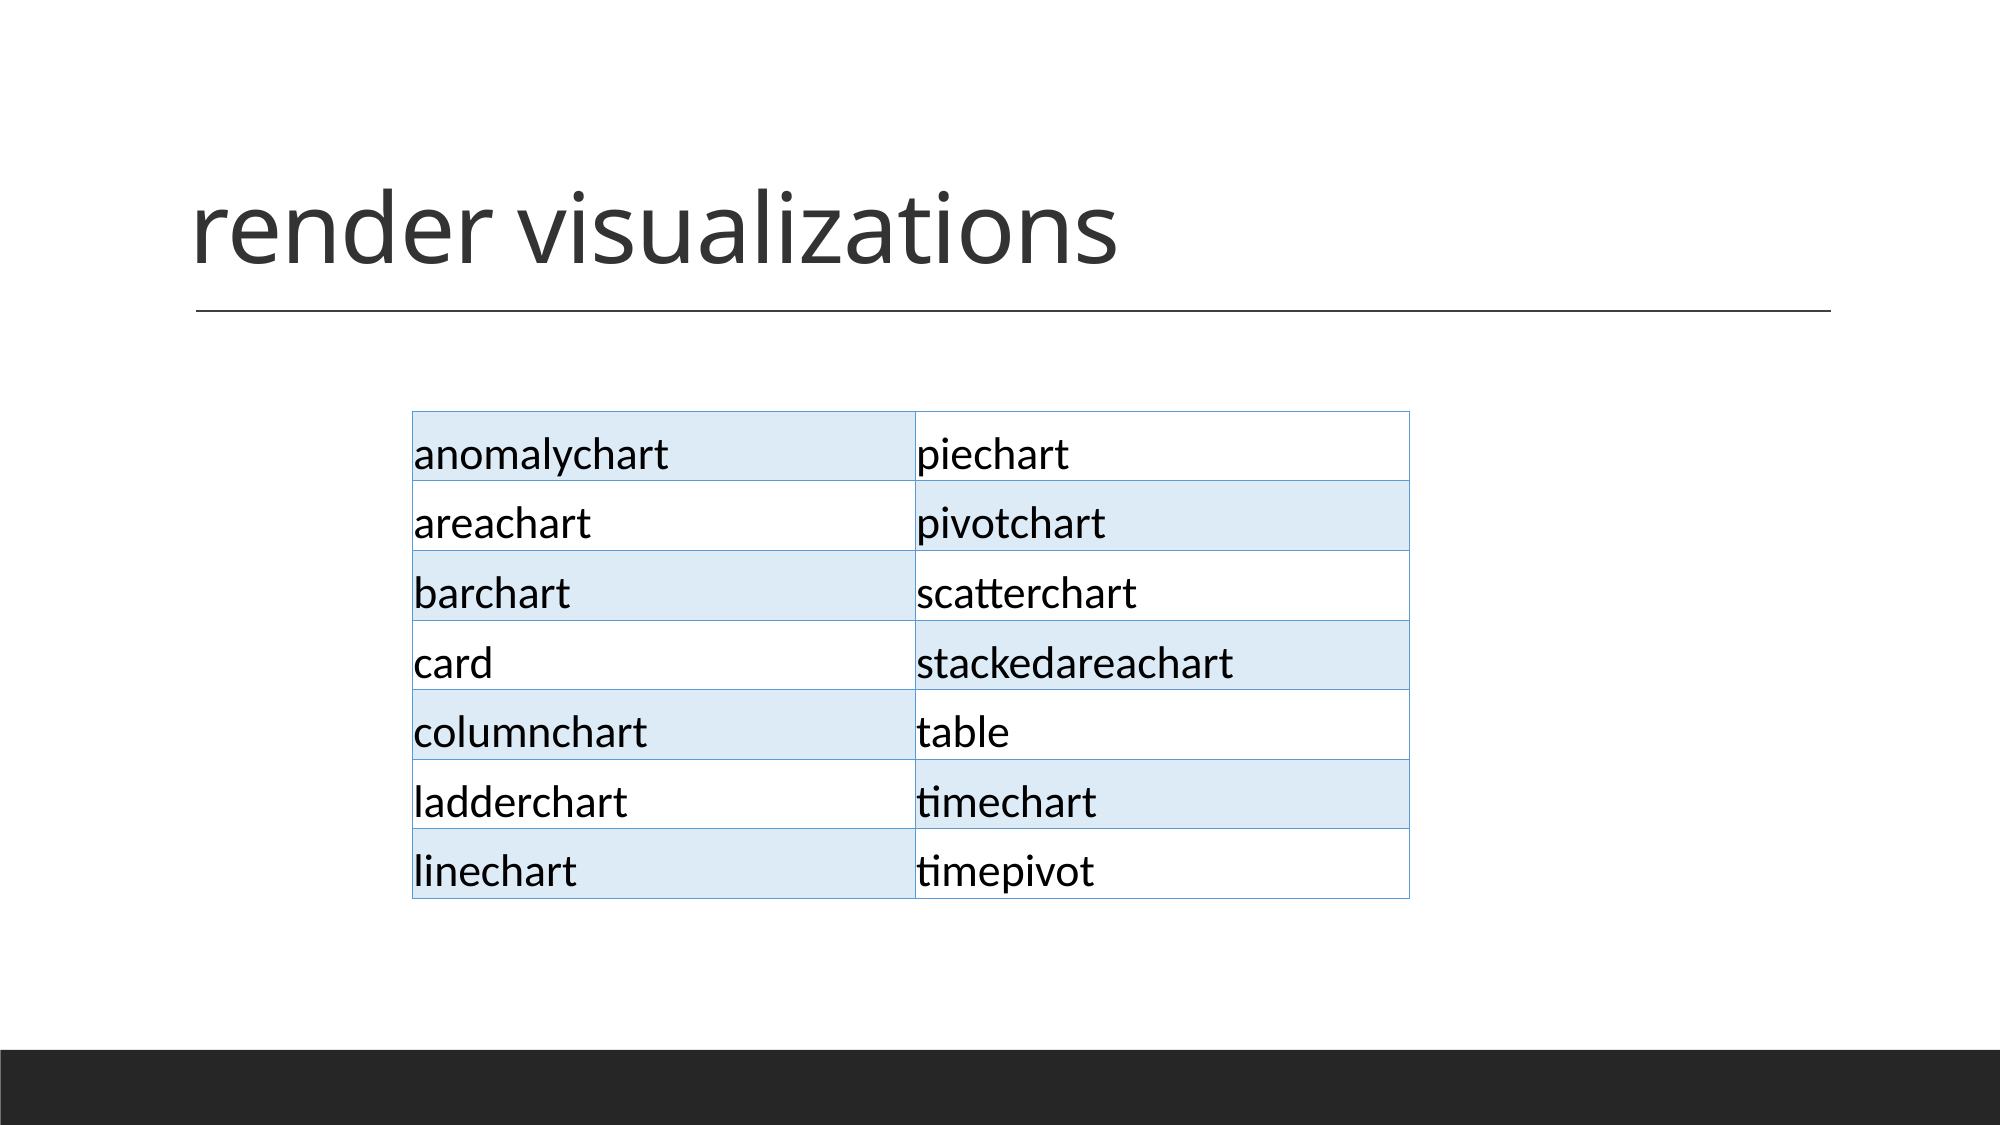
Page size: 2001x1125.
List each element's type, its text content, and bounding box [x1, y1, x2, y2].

table_cell barchart [413, 551, 915, 620]
table_cell pivotchart [916, 481, 1409, 550]
table_header piechart [916, 412, 1409, 480]
table_cell areachart [413, 481, 915, 550]
table_cell columnchart [413, 690, 915, 759]
table_cell scatterchart [916, 551, 1409, 620]
table_cell linechart [413, 829, 915, 898]
table_header anomalychart [413, 412, 915, 480]
table_cell card [413, 621, 915, 689]
table_cell timechart [916, 760, 1409, 828]
table_cell stackedareachart [916, 621, 1409, 689]
table_cell timepivot [916, 829, 1409, 898]
table_cell ladderchart [413, 760, 915, 828]
title render visualizations [174, 33, 1825, 293]
table_cell table [916, 690, 1409, 759]
